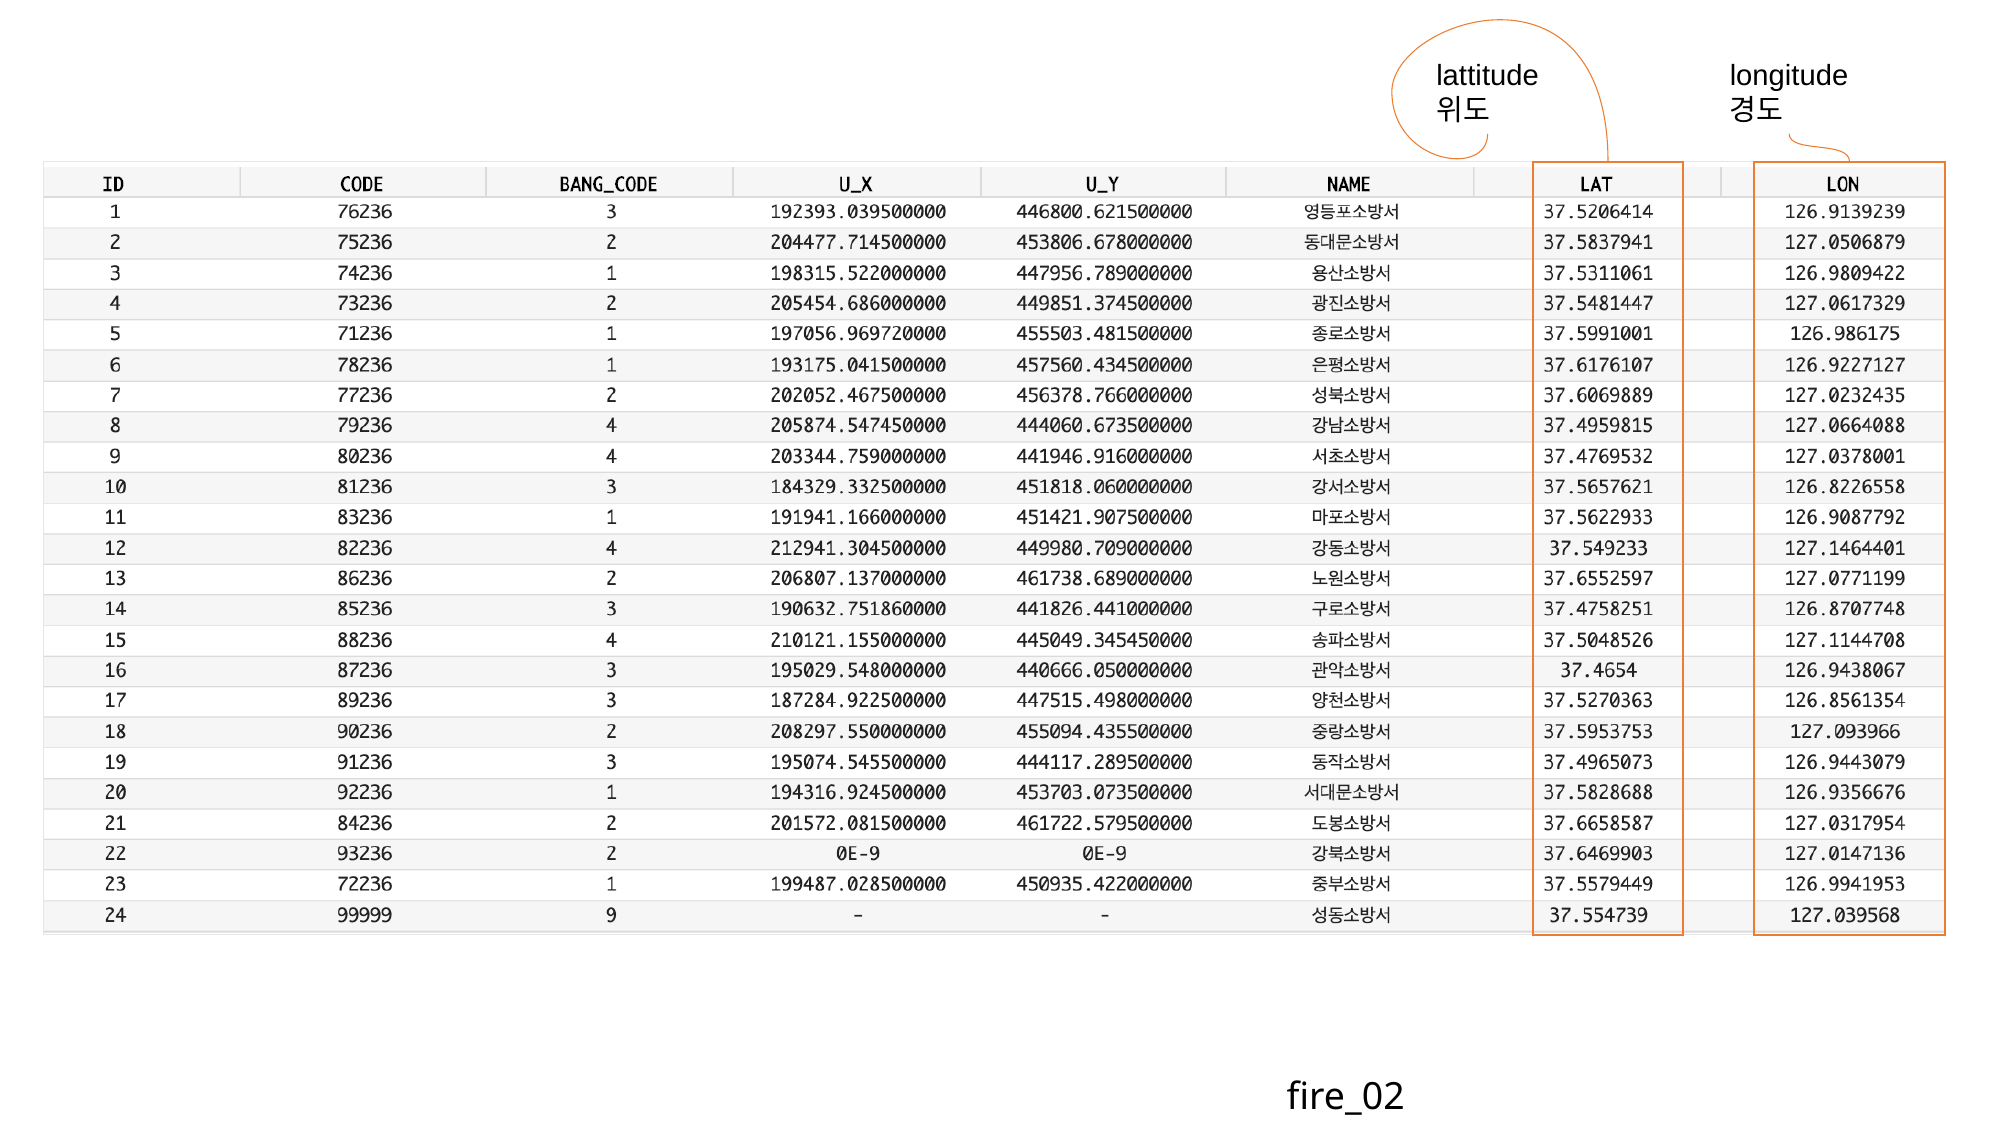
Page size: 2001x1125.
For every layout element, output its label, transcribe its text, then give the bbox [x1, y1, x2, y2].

text_box fire_02 [1271, 1064, 1420, 1125]
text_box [43, 49, 1945, 935]
